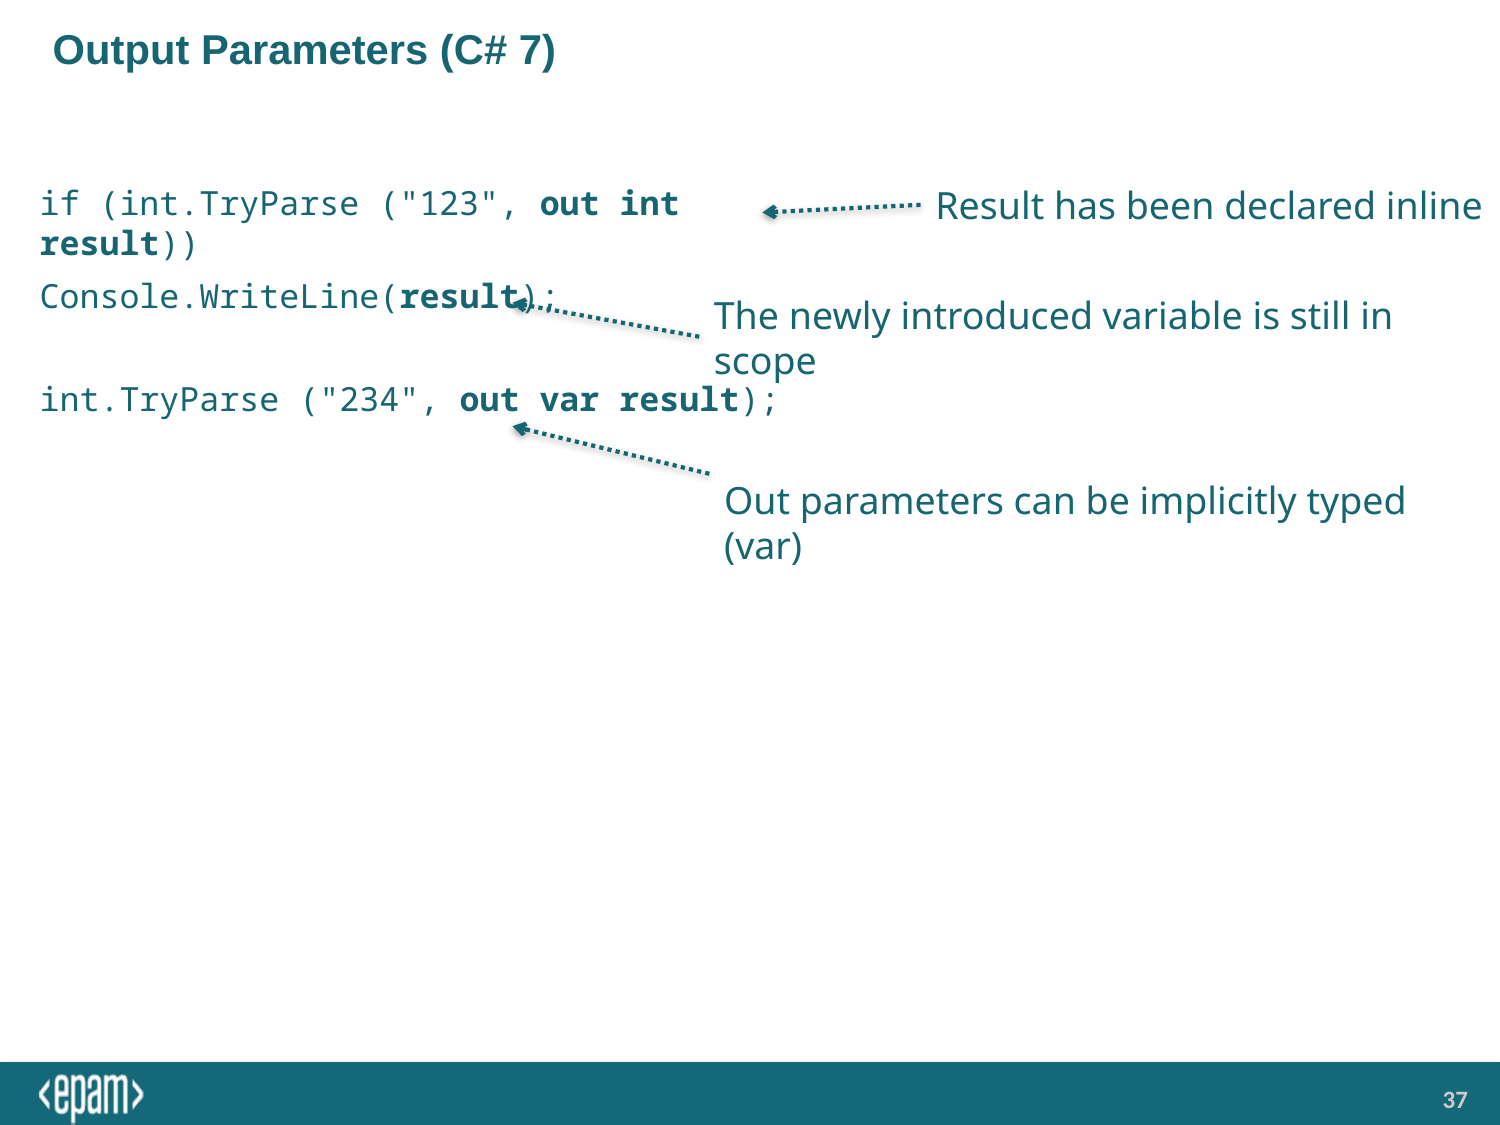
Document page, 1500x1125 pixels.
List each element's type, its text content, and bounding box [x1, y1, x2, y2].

title Output Parameters (C# 7) [0, 0, 1500, 95]
picture [38, 1074, 144, 1125]
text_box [24, 174, 1498, 531]
